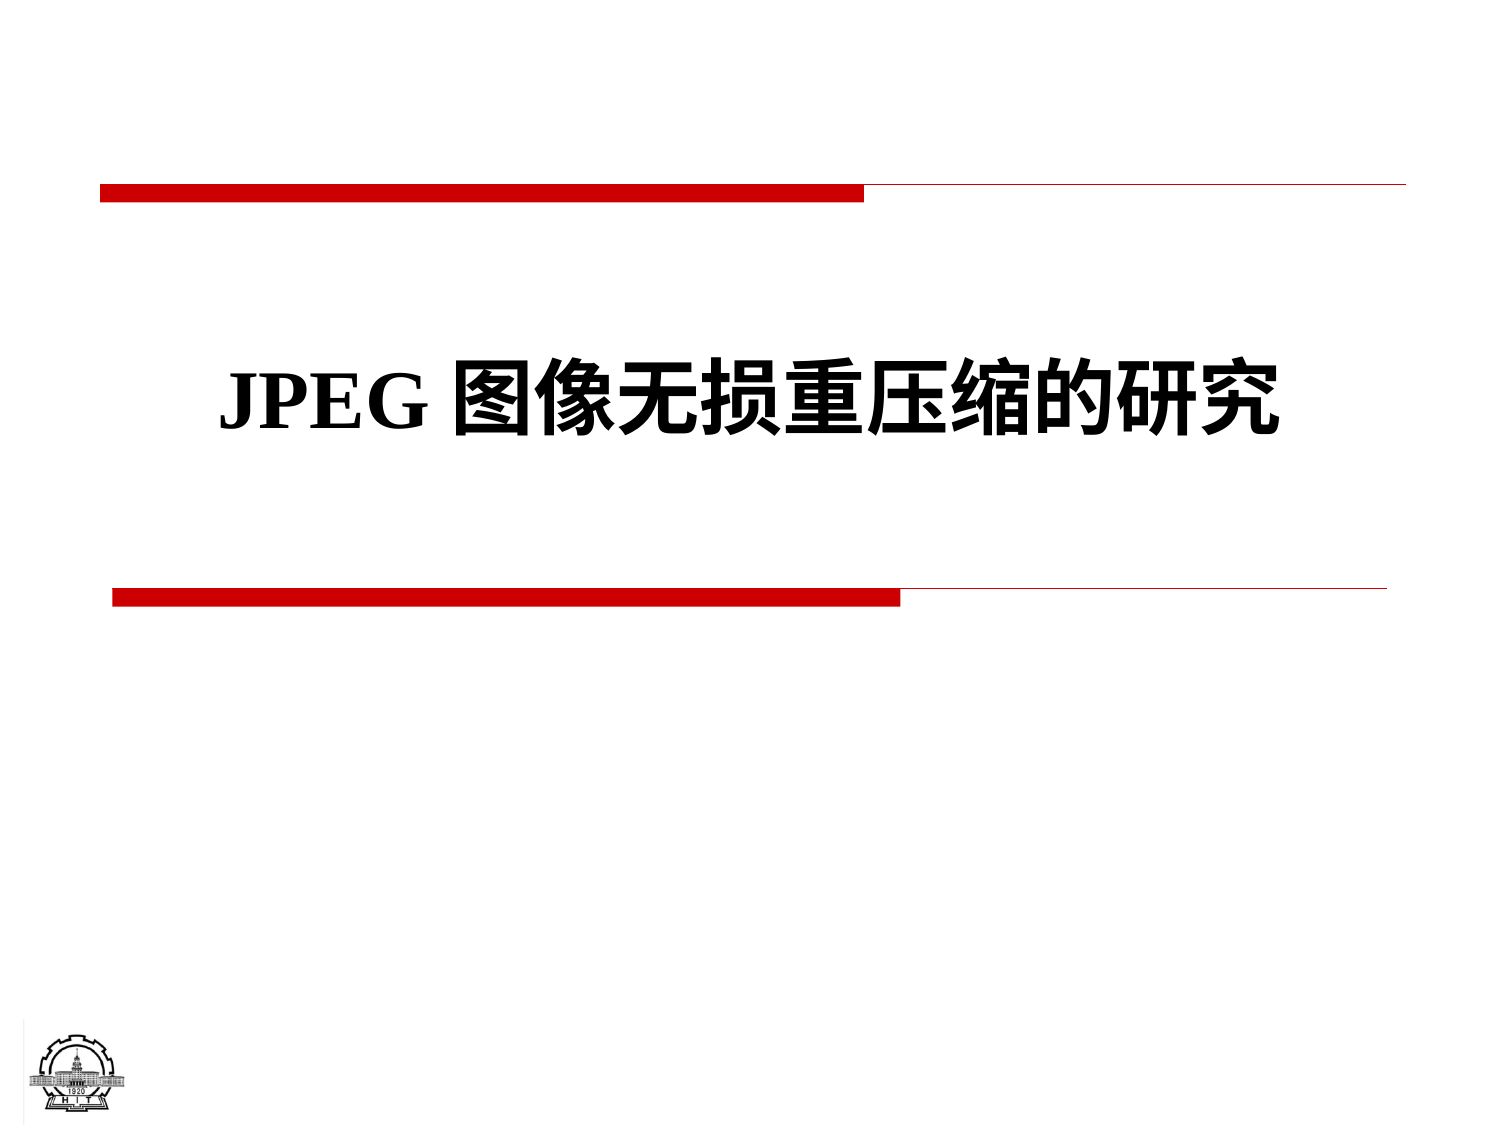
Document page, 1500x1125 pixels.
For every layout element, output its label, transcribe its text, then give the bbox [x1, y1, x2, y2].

picture [23, 1019, 129, 1125]
text_box JPEG图像无损重压缩的研究 [64, 338, 1435, 453]
